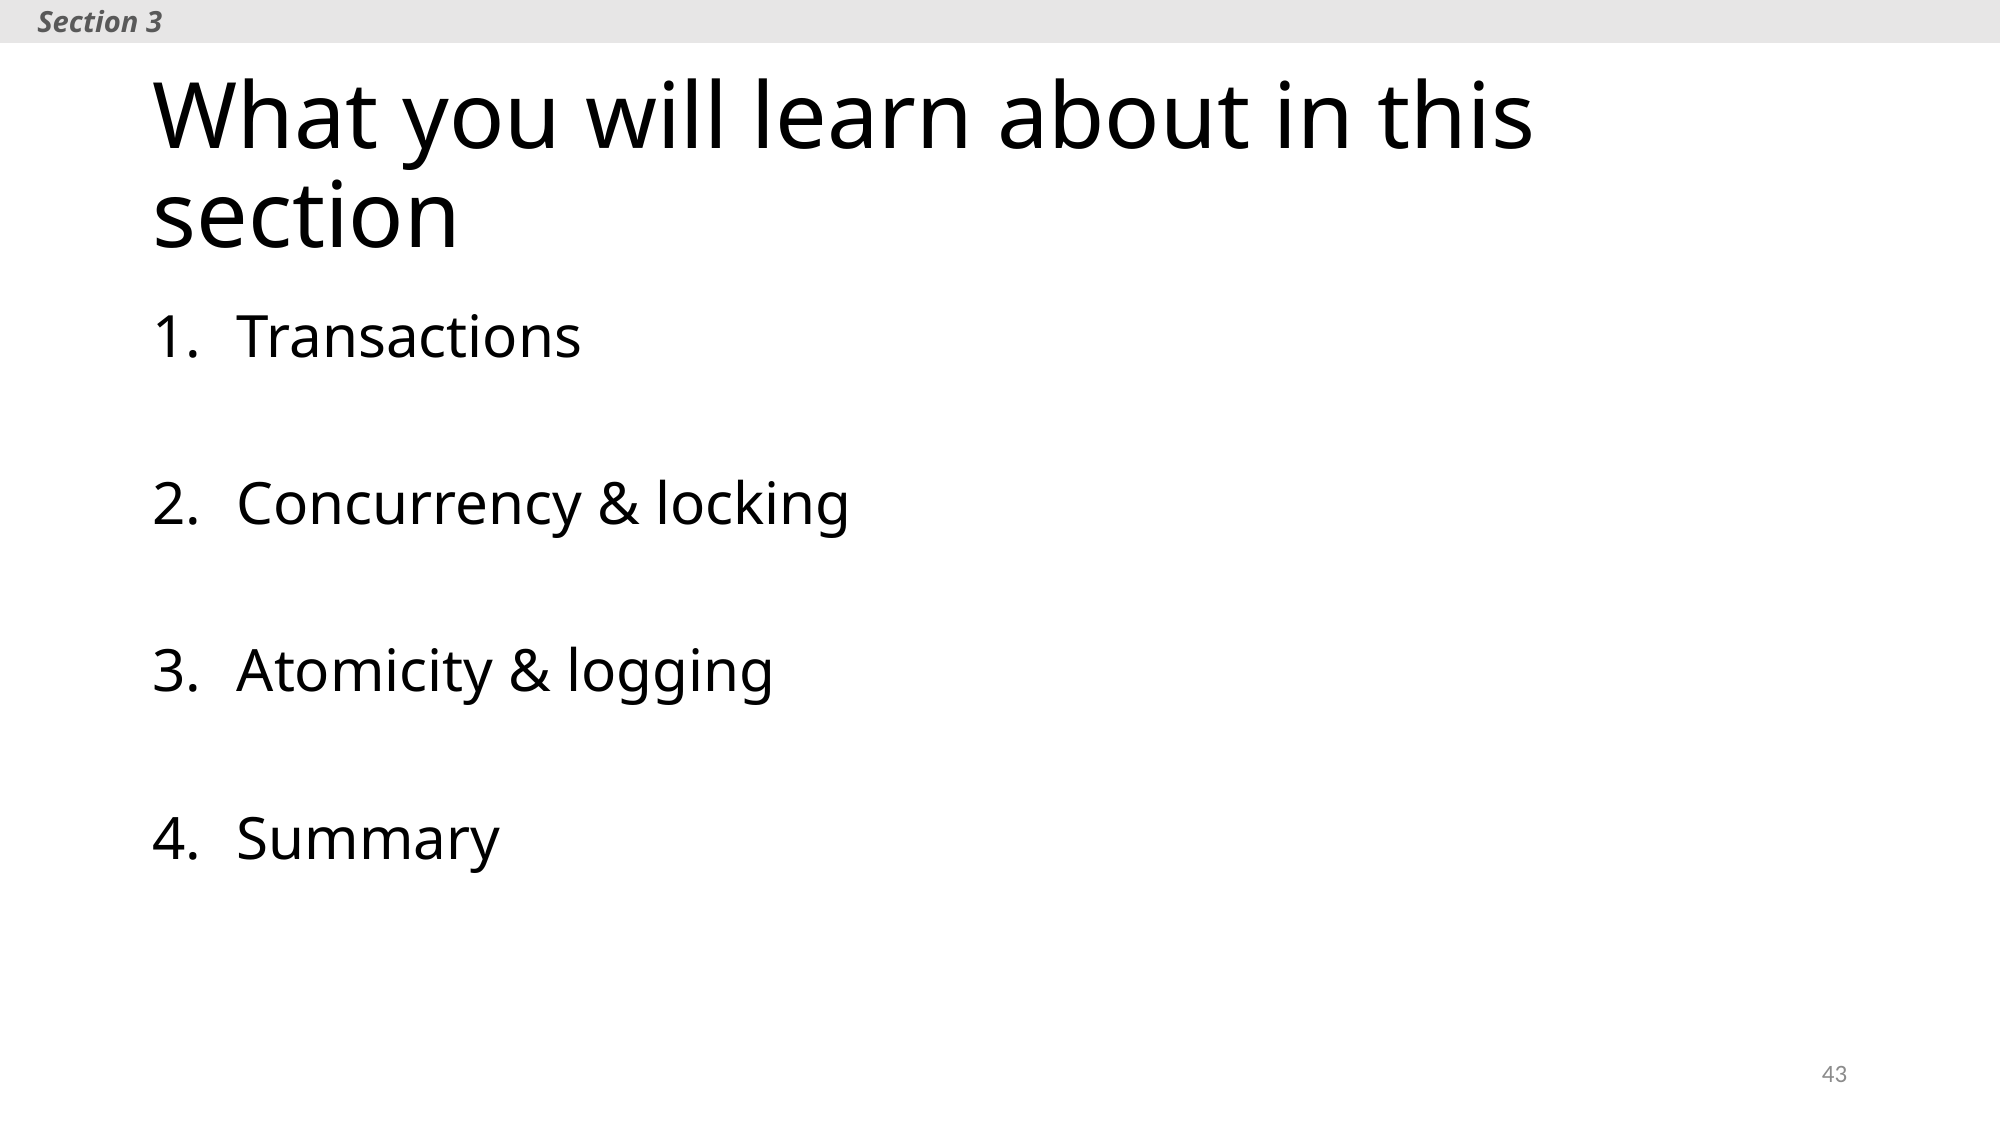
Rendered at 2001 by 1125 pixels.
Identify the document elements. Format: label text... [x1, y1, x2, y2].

list Transactions Concurrency & locking Atomicity & logging Summary [137, 299, 1863, 985]
title What you will learn about in this section [137, 59, 1863, 278]
slide_number 43 [1412, 1042, 1863, 1103]
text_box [0, 0, 2000, 47]
